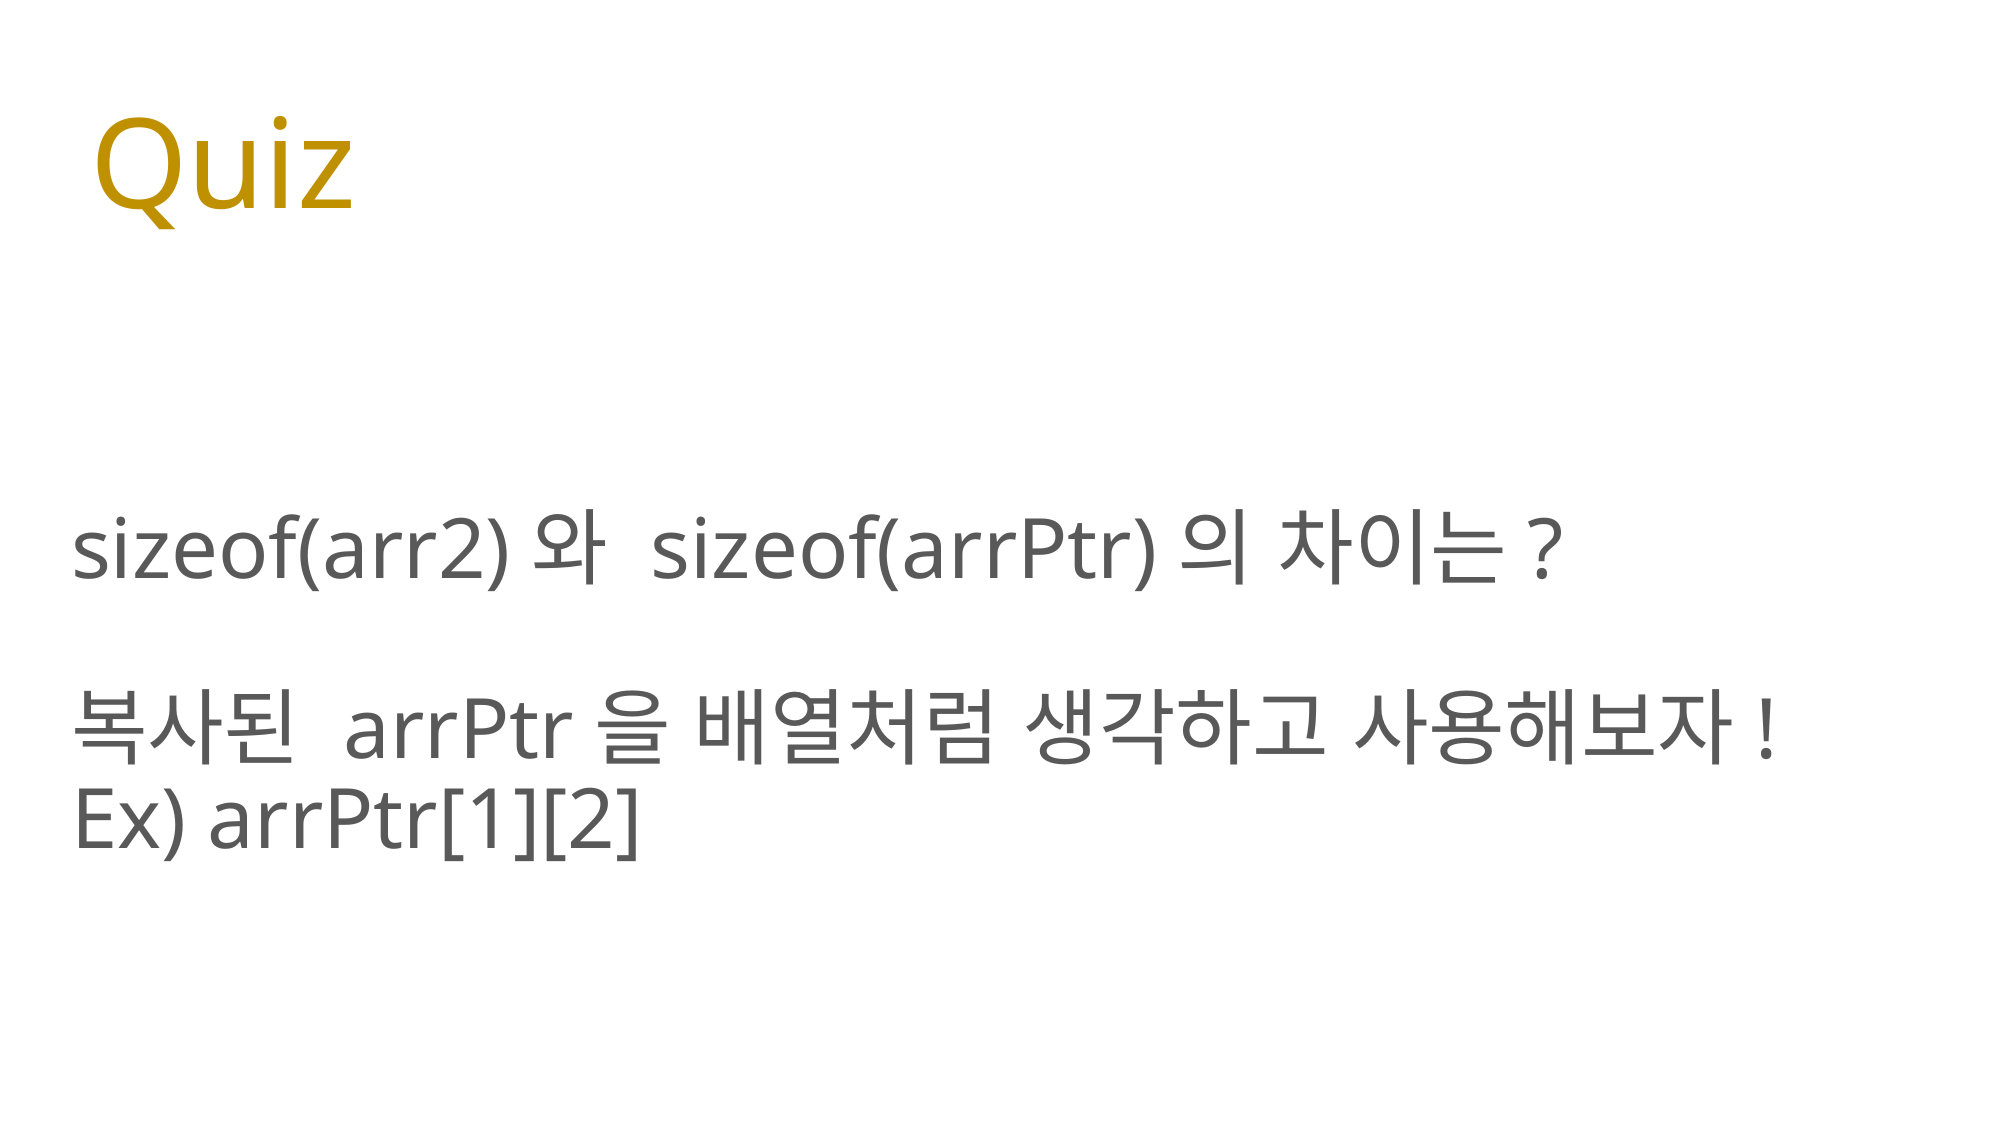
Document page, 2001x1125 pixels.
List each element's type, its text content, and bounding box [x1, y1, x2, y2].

text_box sizeof(arr2)와 sizeof(arrPtr)의 차이는? 복사된 arrPtr을 배열처럼 생각하고 사용해보자! Ex) arrPtr[1][2] [56, 277, 2000, 1096]
title Quiz [75, 59, 1800, 277]
